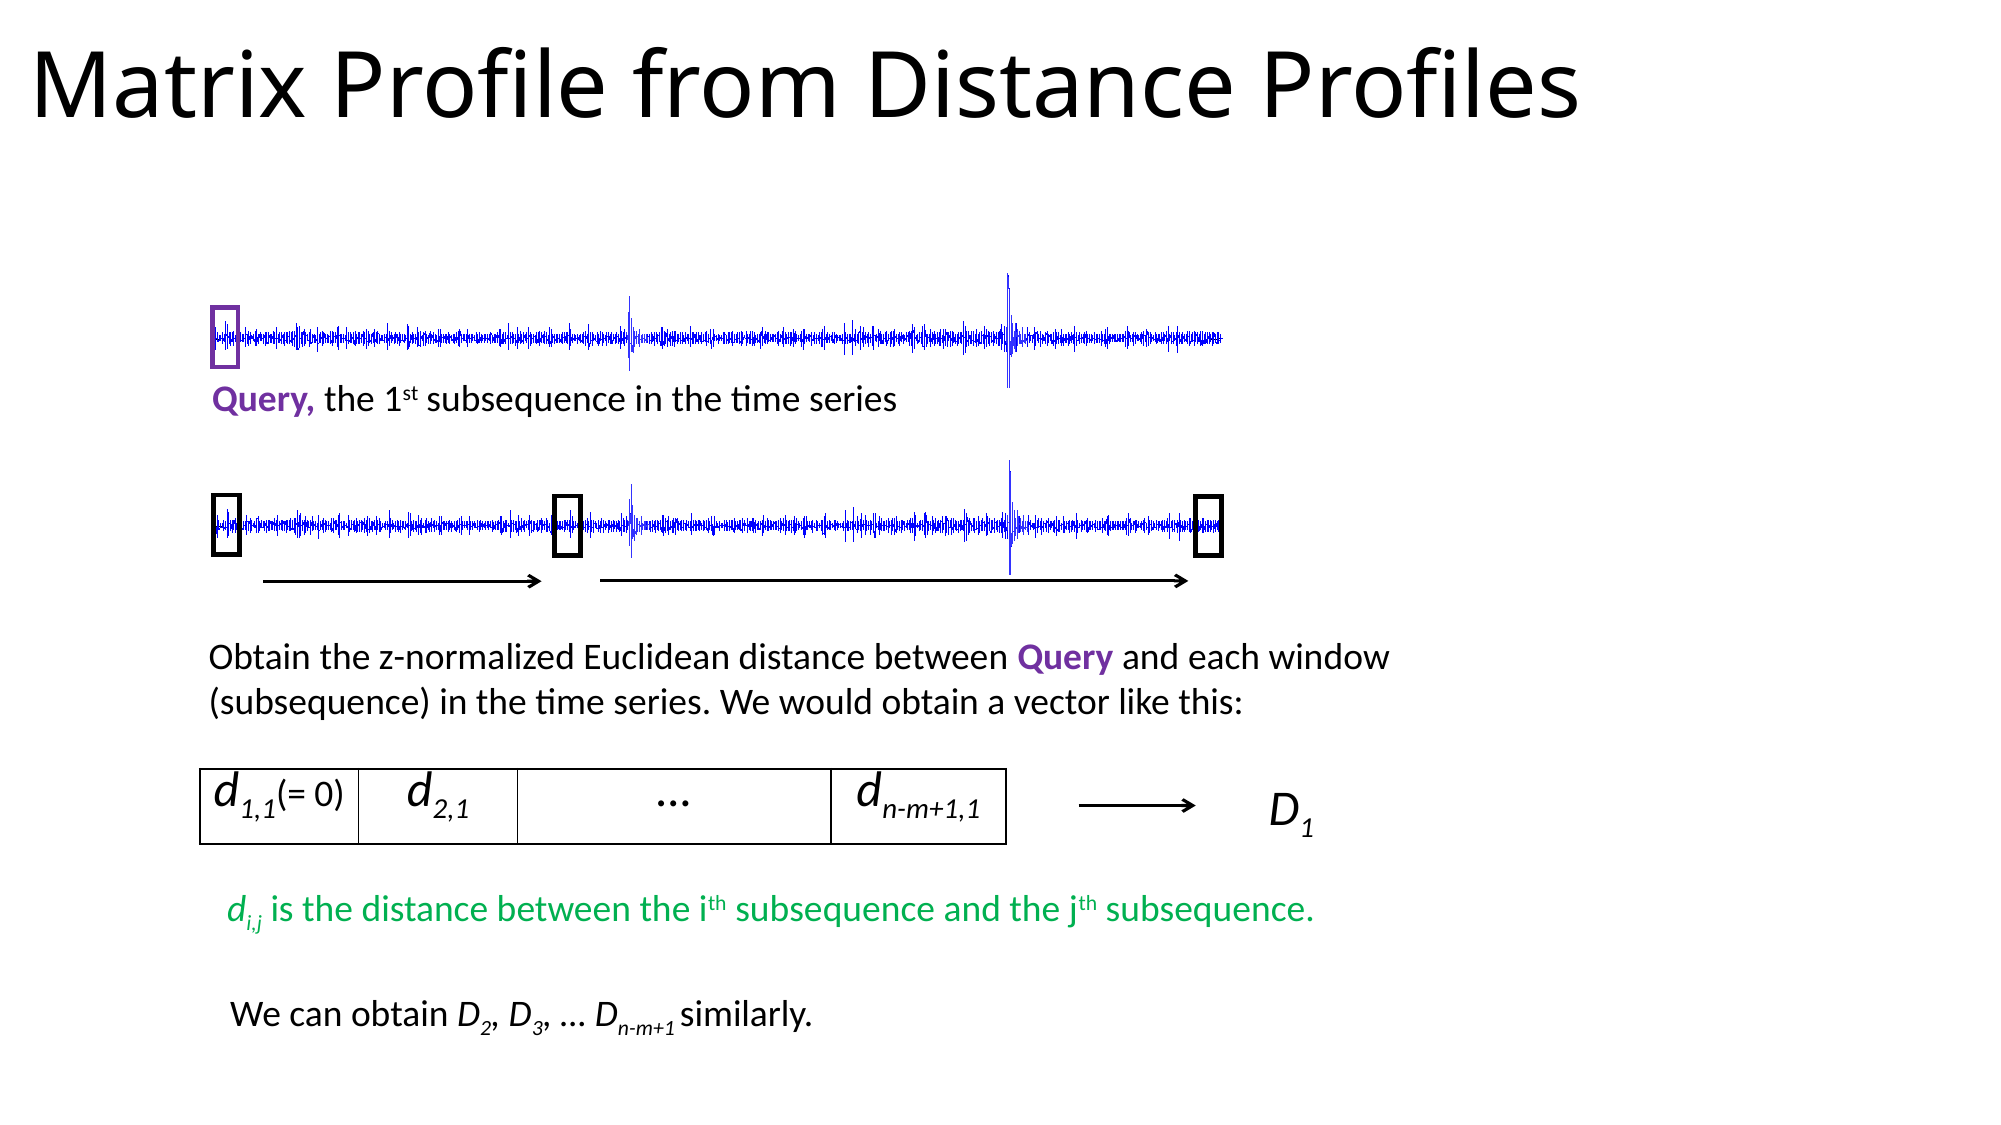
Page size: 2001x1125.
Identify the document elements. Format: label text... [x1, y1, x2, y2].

text_box D1 [1253, 767, 1329, 851]
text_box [212, 460, 1224, 575]
text_box We can obtain D2, D3, … Dn-m+1 similarly. [215, 981, 889, 1093]
table_header … [518, 770, 830, 843]
table_header d1,1(= 0) [201, 770, 358, 843]
title Matrix Profile from Distance Profiles [14, 0, 1740, 197]
text_box Query, the 1st subsequence in the time series [197, 367, 987, 427]
table_header dn-m+1,1 [832, 770, 1005, 843]
table_header d2,1 [359, 770, 517, 843]
text_box Obtain the z-normalized Euclidean distance between Query and each window (subsequence) in the time series. We would obtain a vector like this: [193, 625, 1431, 730]
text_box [211, 273, 1223, 388]
text_box di,j is the distance between the ith subsequence and the jth subsequence. [212, 876, 1450, 943]
